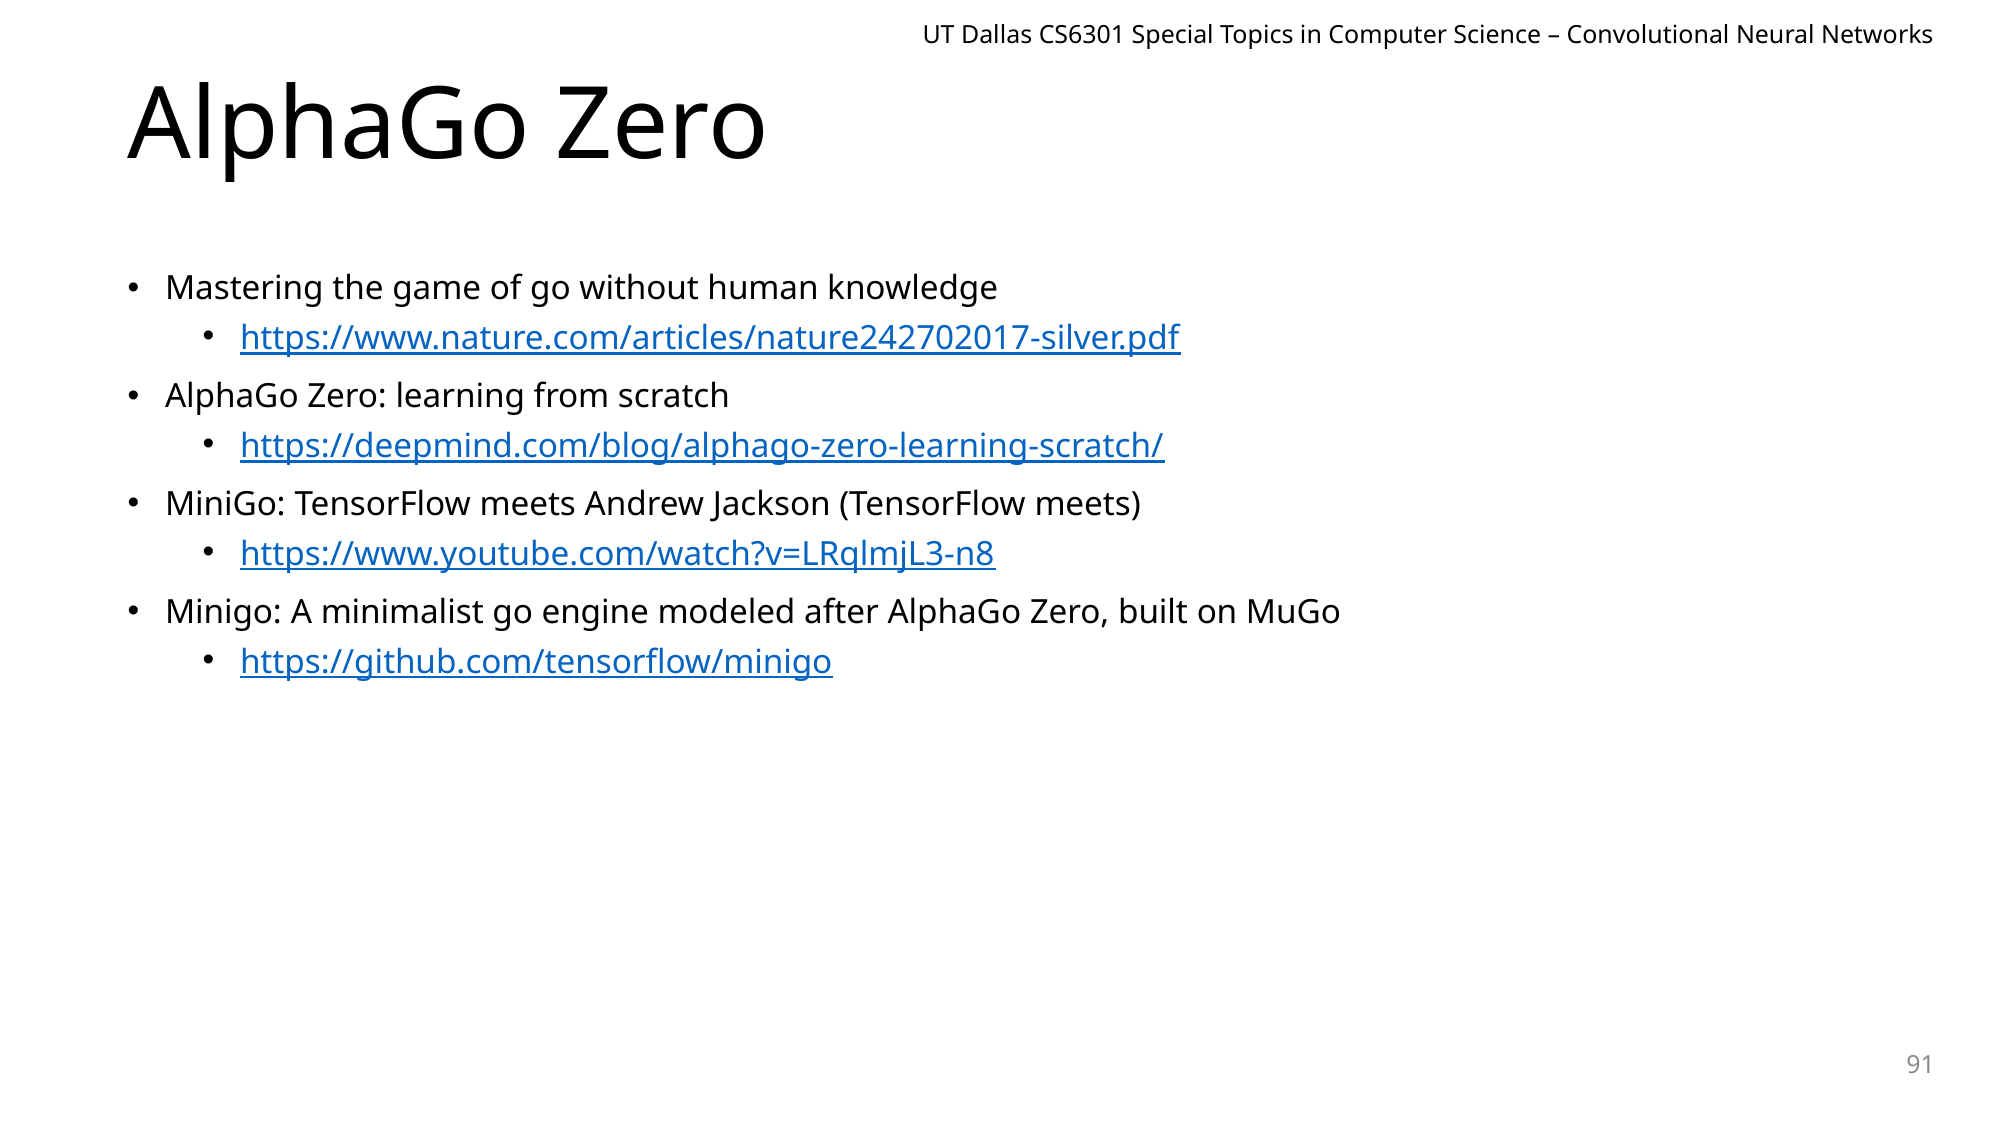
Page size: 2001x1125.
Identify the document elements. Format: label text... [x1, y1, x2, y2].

list Mastering the game of go without human knowledge https://www.nature.com/articles/nature242702017-silver.pdf AlphaGo Zero: learning from scratch https://deepmind.com/blog/alphago-zero-learning-scratch/ MiniGo: TensorFlow meets Andrew Jackson (TensorFlow meets) https://www.youtube.com/watch?v=LRqlmjL3-n8 Minigo: A minimalist go engine modeled after AlphaGo Zero, built on MuGo https://github.com/tensorflow/minigo [112, 263, 1950, 1043]
text_box UT Dallas CS6301 Special Topics in Computer Science – Convolutional Neural Networks [899, 11, 1950, 56]
slide_number 91 [1500, 1036, 1950, 1096]
title AlphaGo Zero [112, 63, 1838, 189]
